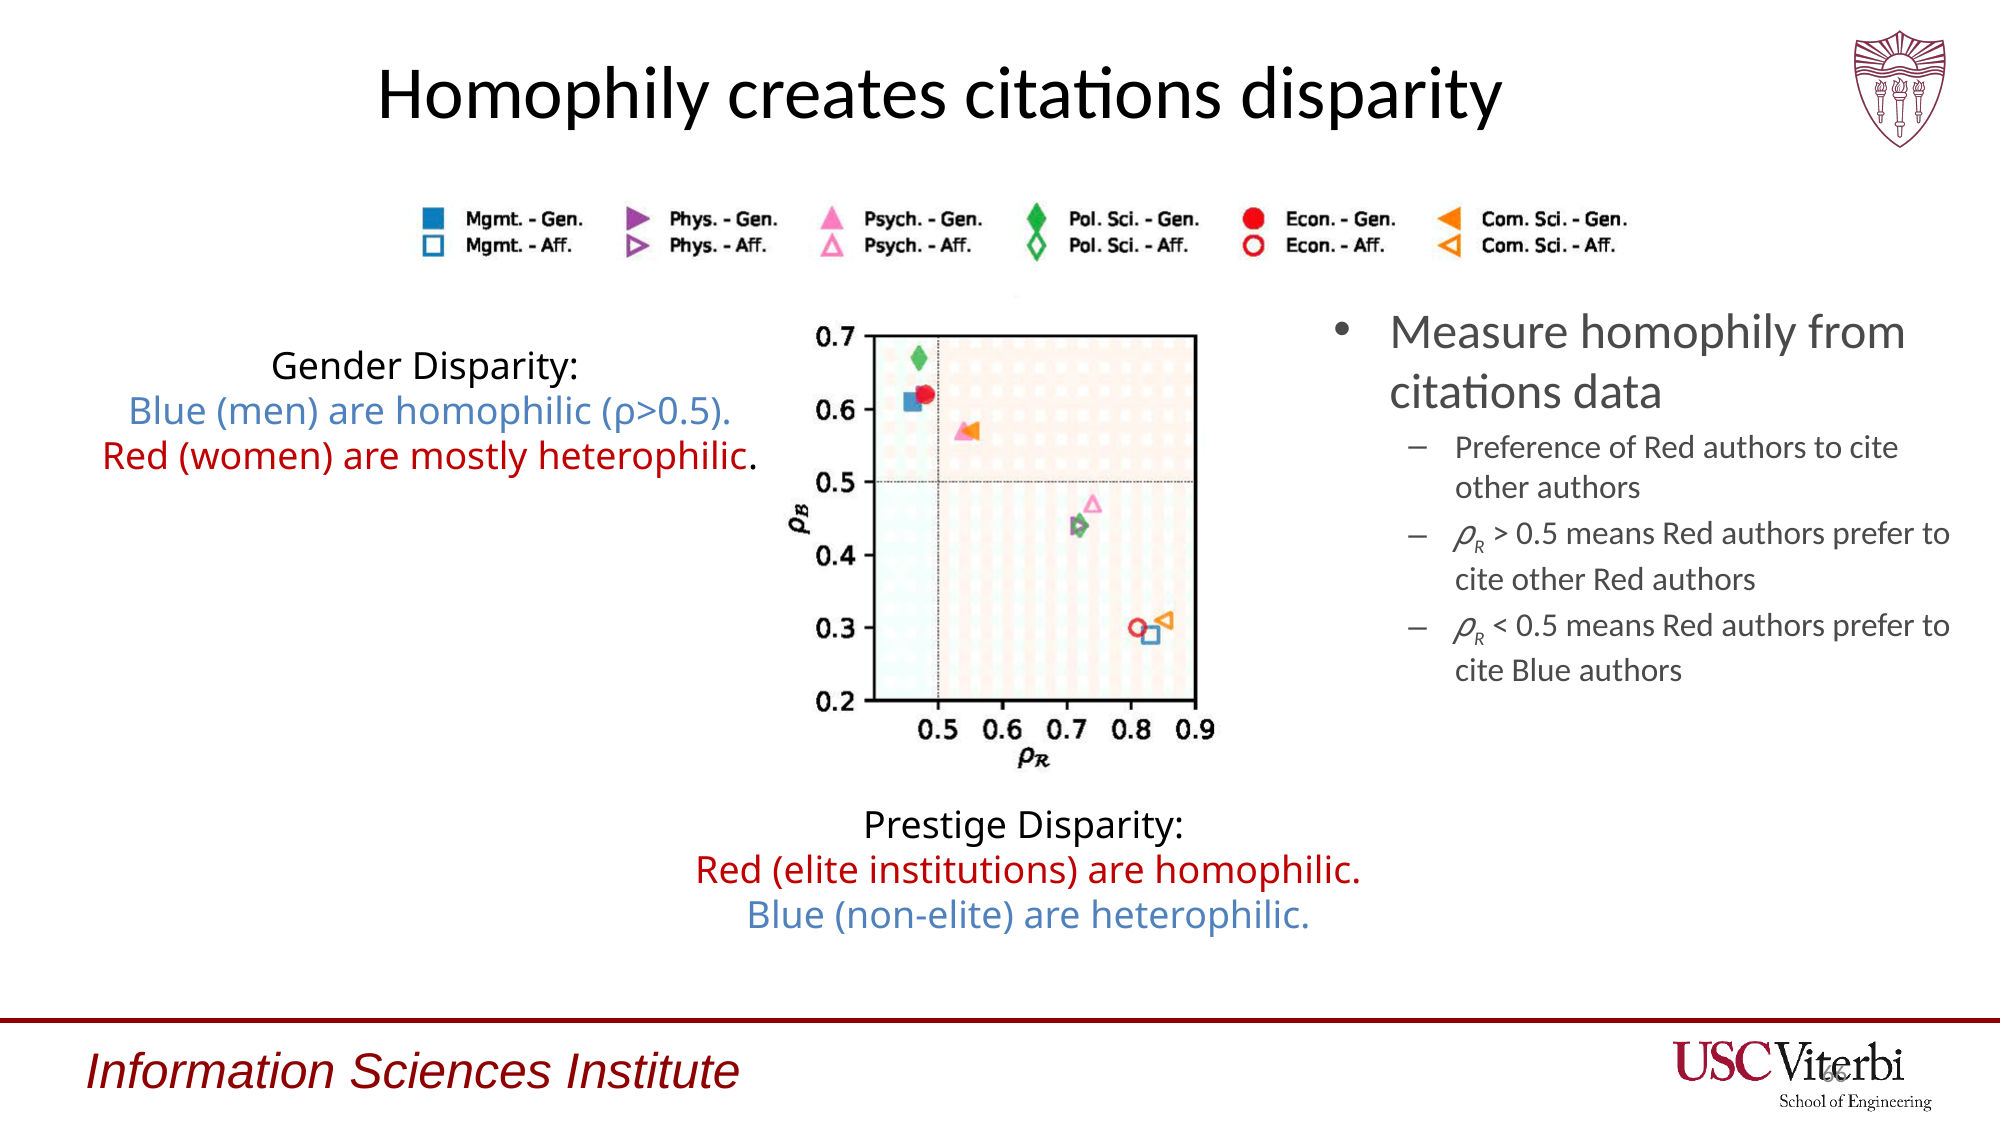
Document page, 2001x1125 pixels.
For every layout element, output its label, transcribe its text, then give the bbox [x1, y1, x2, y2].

slide_number 66 [1412, 1042, 1863, 1103]
picture [1641, 1027, 1964, 1118]
text_box Gender Disparity: Blue (men) are homophilic (ρ>0.5). Red (women) are mostly heterophilic. [77, 334, 772, 485]
picture [1824, 13, 1975, 164]
text_box Prestige Disparity: Red (elite institutions) are homophilic. Blue (non-elite) are heterophilic. [676, 793, 1381, 944]
text_box Measure homophily from citations data Preference of Red authors to cite other authors ρR > 0.5 means Red authors prefer to cite other Red authors ρR < 0.5 means Red authors prefer to cite Blue authors [1318, 290, 1984, 785]
title Homophily creates citations disparity [99, 35, 1783, 141]
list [777, 294, 1223, 794]
picture [305, 185, 1695, 279]
